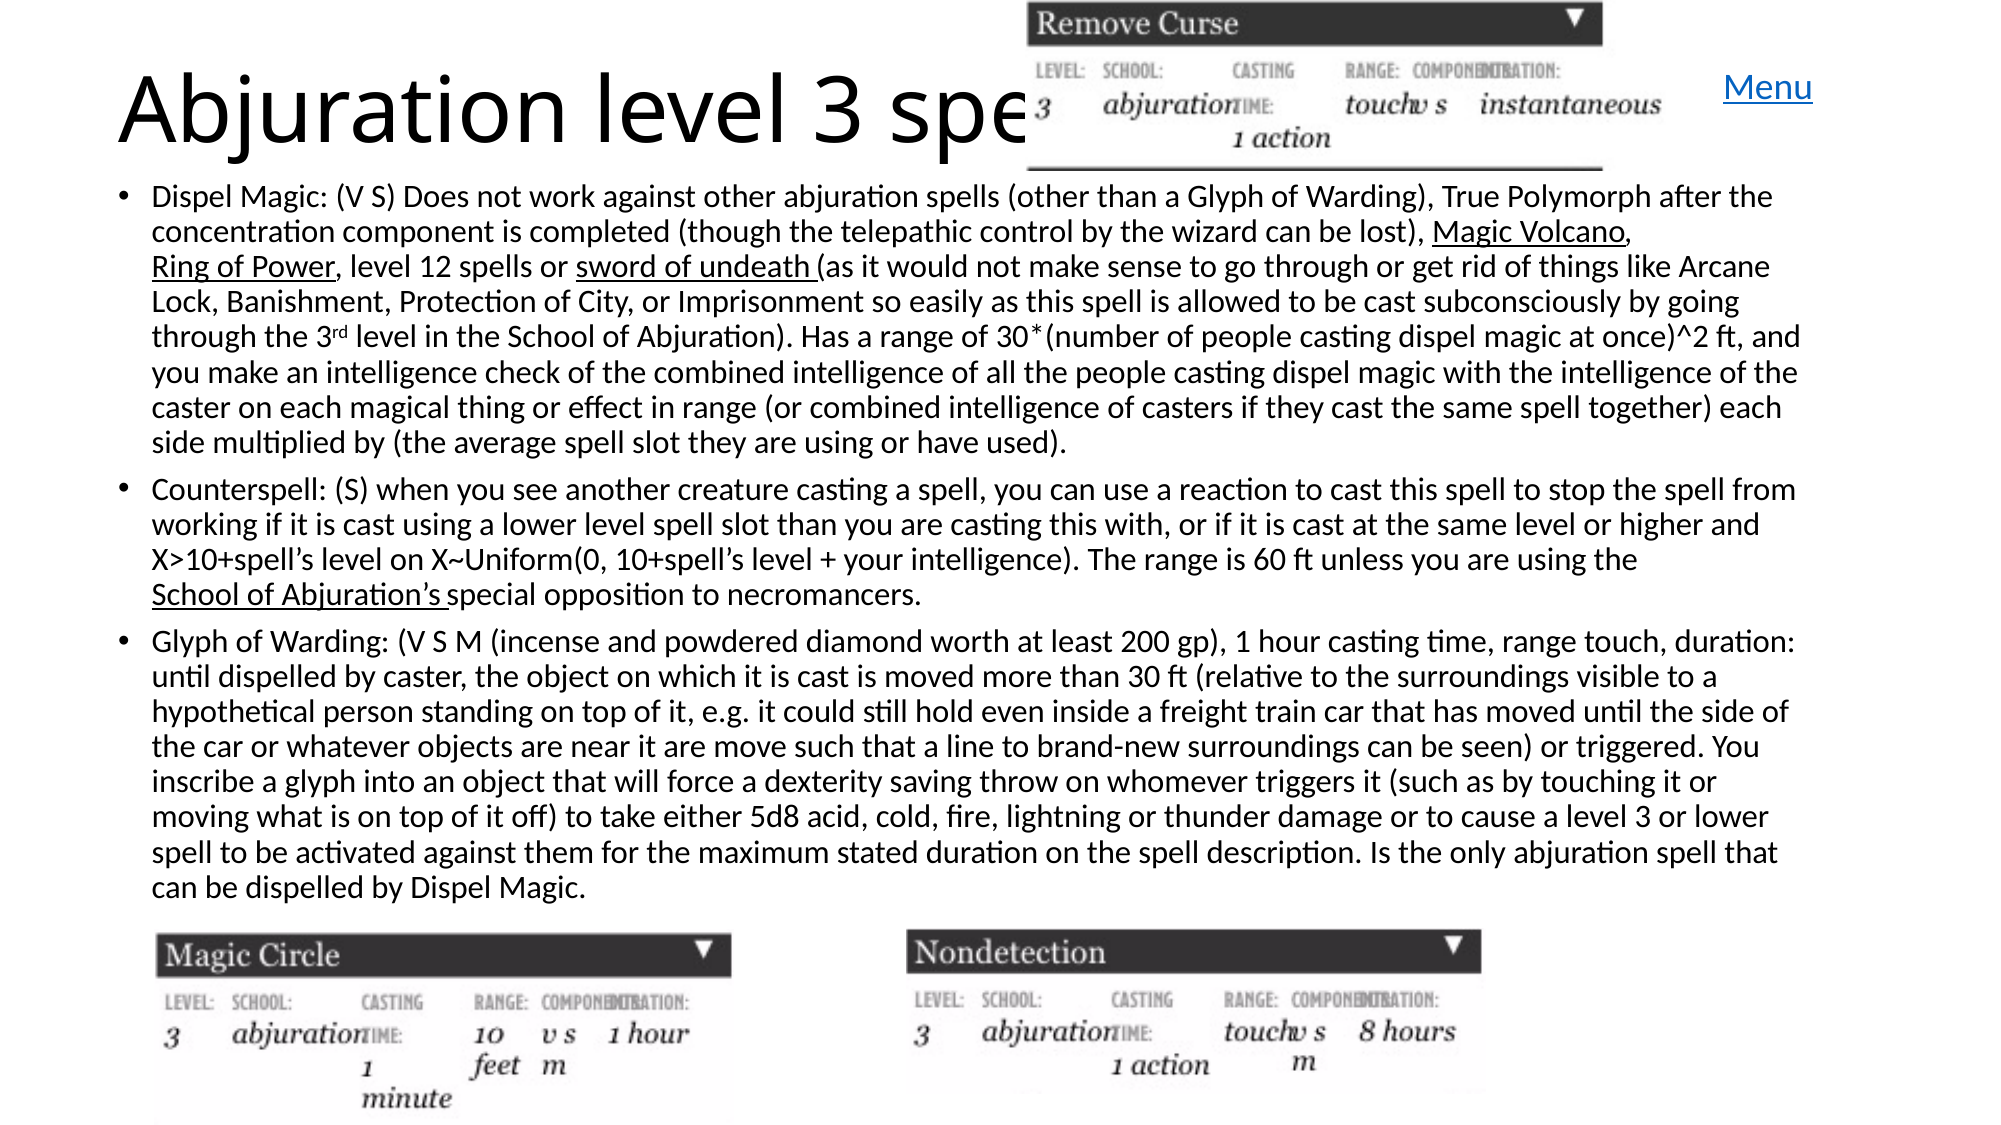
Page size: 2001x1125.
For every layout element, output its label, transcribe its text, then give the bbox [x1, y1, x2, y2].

text_box Menu [1670, 9, 1828, 115]
title Abjuration level 3 spells [1670, 3, 1829, 171]
picture [906, 928, 1486, 1094]
title Abjuration level 3 spells [103, 3, 1025, 171]
list Dispel Magic: (V S) Does not work against other abjuration spells (other than a Glyph of Warding), True Polymorph after the concentration component is completed (though the telepathic control by the wizard can be lost), Magic Volcano, Ring of Power, level 12 spells or sword of undeath (as it would not make sense to go through or get rid of things like Arcane Lock, Banishment, Protection of City, or Imprisonment so easily as this spell is allowed to be cast subconsciously by going through the 3rd level in the School of Abjuration). Has a range of 30*(number of people casting dispel magic at once)^2 ft, and you make an intelligence check of the combined intelligence of all the people casting dispel magic with the intelligence of the caster on each magical thing or effect in range (or combined intelligence of casters if they cast the same spell together) each side multiplied by (the average spell slot they are using or have used). Counterspell: (S) when you see another creature casting a spell, you can use a reaction to cast this spell to stop the spell from working if it is cast using a lower level spell slot than you are casting this with, or if it is cast at the same level or higher and X>10+spell’s level on X~Uniform(0, 10+spell’s level + your intelligence). The range is 60 ft unless you are using the School of Abjuration’s special opposition to necromancers. Glyph of Warding: (V S M (incense and powdered diamond worth at least 200 gp), 1 hour casting time, range touch, duration: until dispelled by caster, the object on which it is cast is moved more than 30 ft (relative to the surroundings visible to a hypothetical person standing on top of it, e.g. it could still hold even inside a freight train car that has moved until the side of the car or whatever objects are near it are move such that a line to brand-new surroundings can be seen) or triggered. You inscribe a glyph into an object that will force a dexterity saving throw on whomever triggers it (such as by touching it or moving what is on top of it off) to take either 5d8 acid, cold, fire, lightning or thunder damage or to cause a level 3 or lower spell to be activated against them for the maximum stated duration on the spell description. Is the only abjuration spell that can be dispelled by Dispel Magic. [103, 171, 1829, 929]
picture [1025, 0, 1670, 171]
picture [154, 929, 734, 1125]
